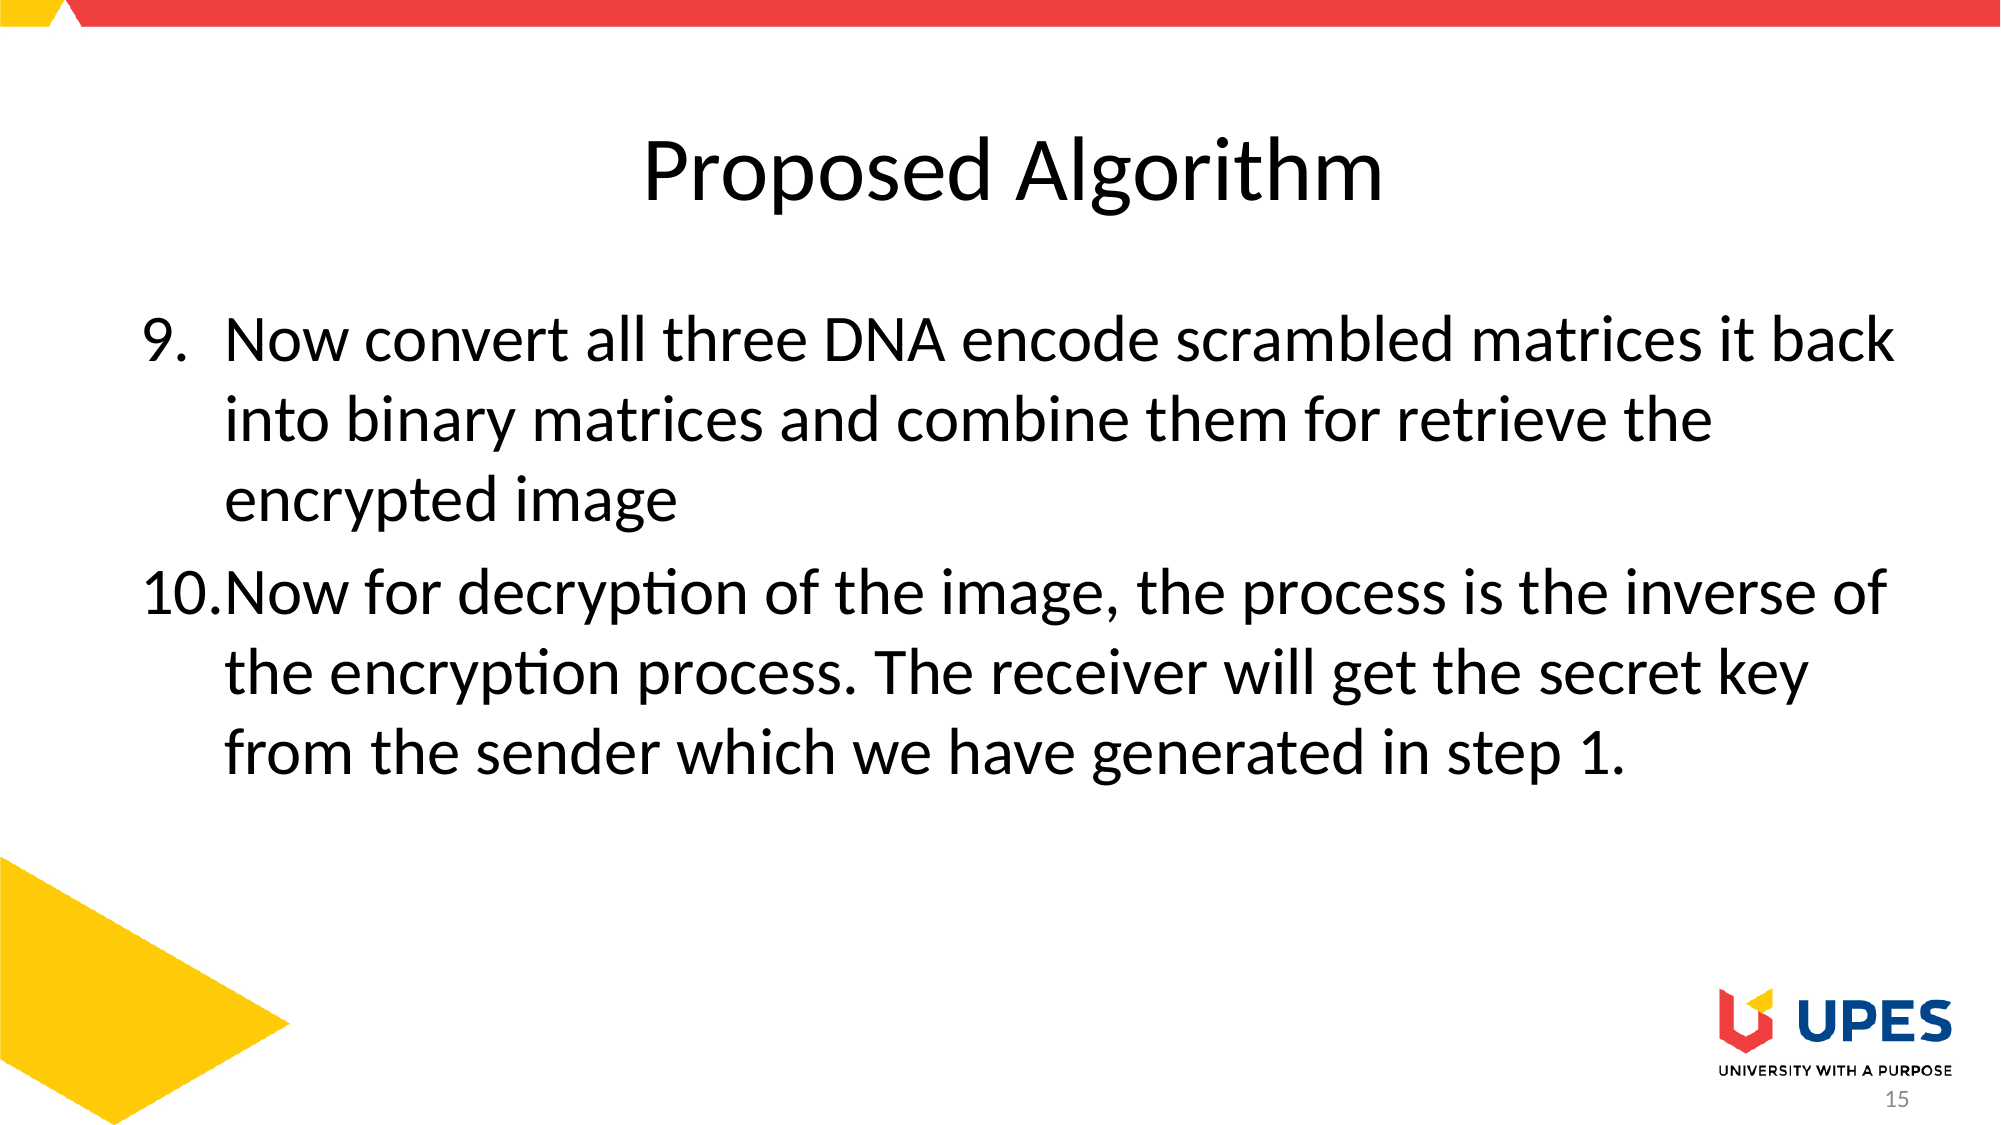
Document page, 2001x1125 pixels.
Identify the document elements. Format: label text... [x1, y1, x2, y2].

picture [0, 0, 2001, 1125]
list Now convert all three DNA encode scrambled matrices it back into binary matrices and combine them for retrieve the encrypted image Now for decryption of the image, the process is the inverse of the encryption process. The receiver will get the secret key from the sender which we have generated in step 1. [125, 287, 1925, 1030]
title Proposed Algorithm [125, 70, 1925, 258]
